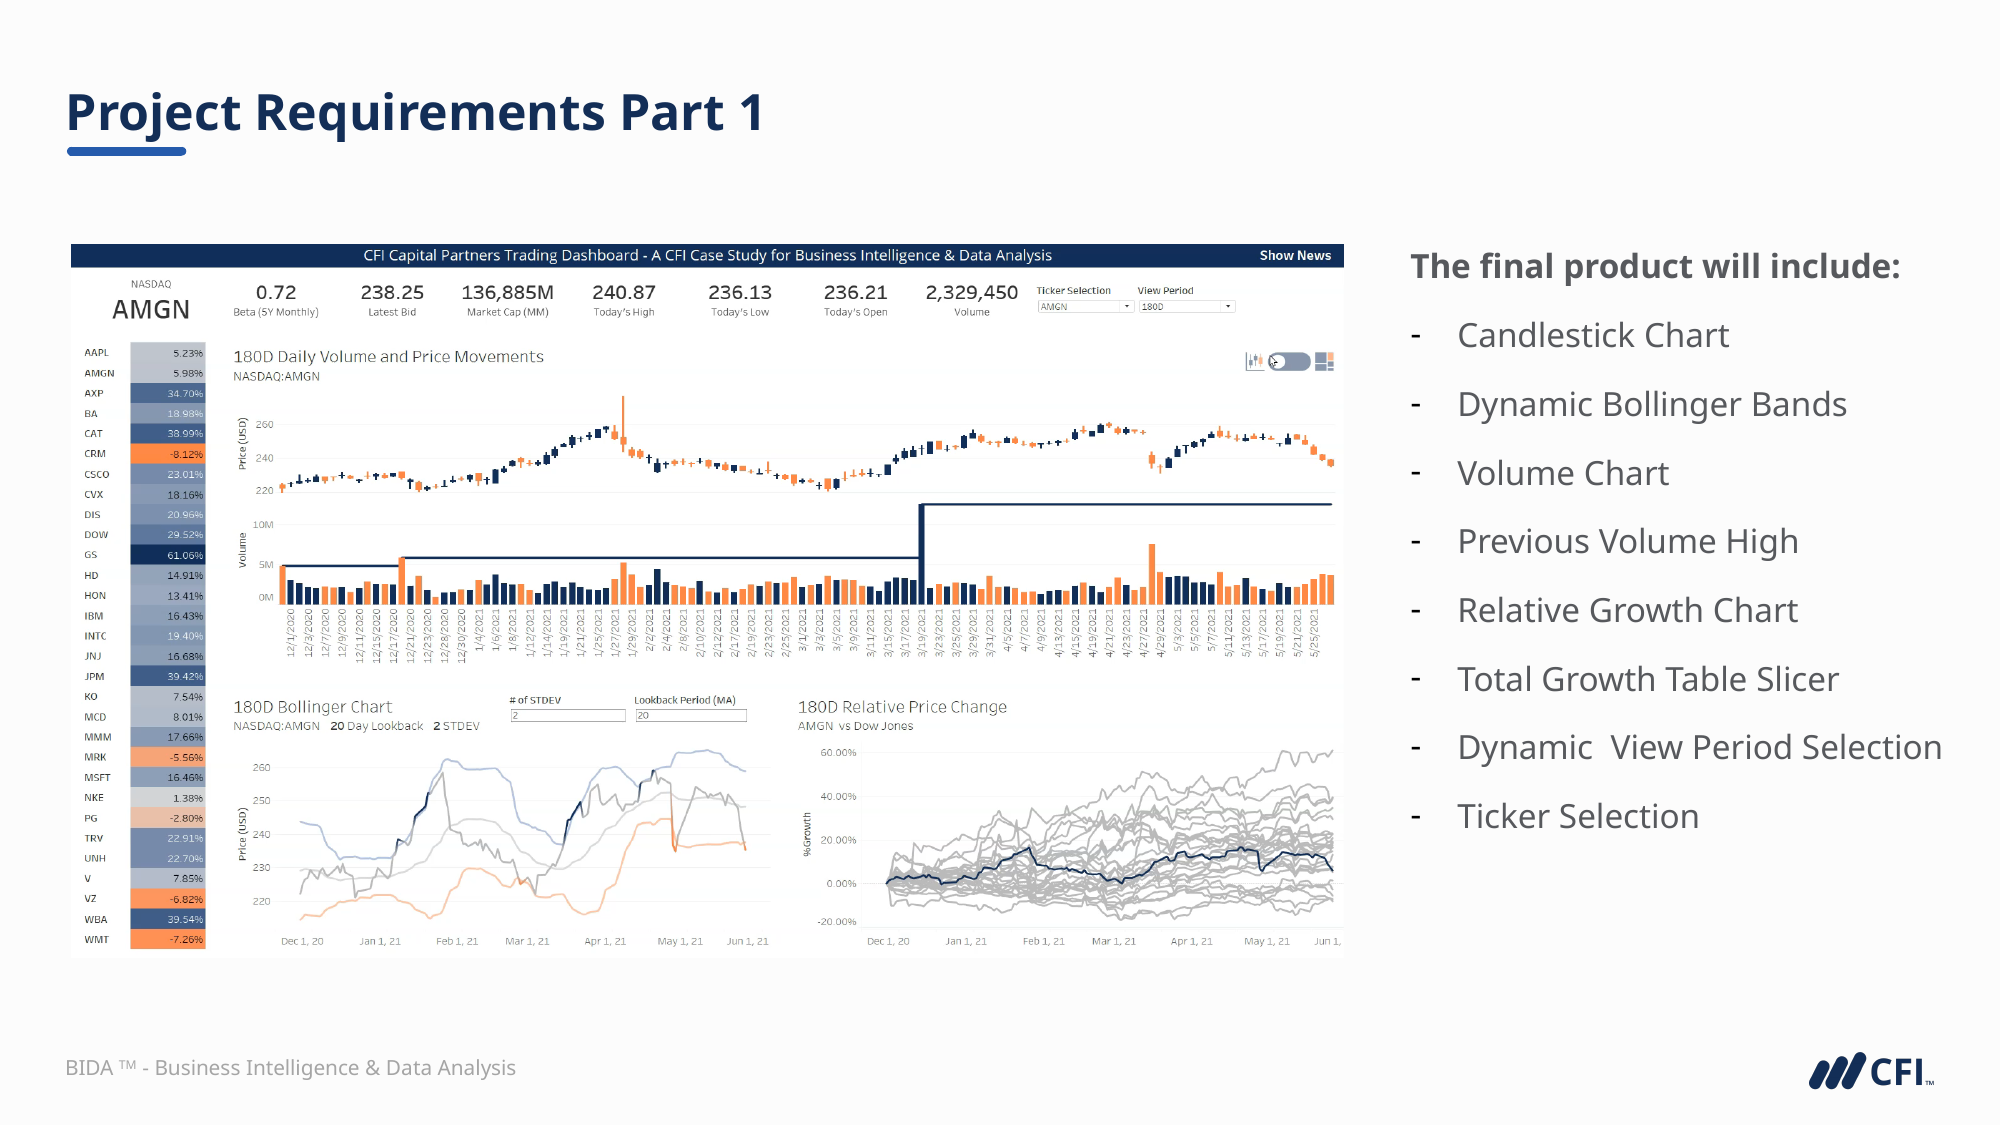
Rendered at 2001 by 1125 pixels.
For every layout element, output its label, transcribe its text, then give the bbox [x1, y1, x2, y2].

picture [1809, 1050, 1934, 1091]
text_box The final product will include: Candlestick Chart Dynamic Bollinger Bands Volume Chart Previous Volume High Relative Growth Chart Total Growth Table Slicer Dynamic View Period Selection Ticker Selection [1410, 237, 1950, 964]
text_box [70, 243, 1345, 959]
title Project Requirements Part 1 [50, 56, 1781, 172]
